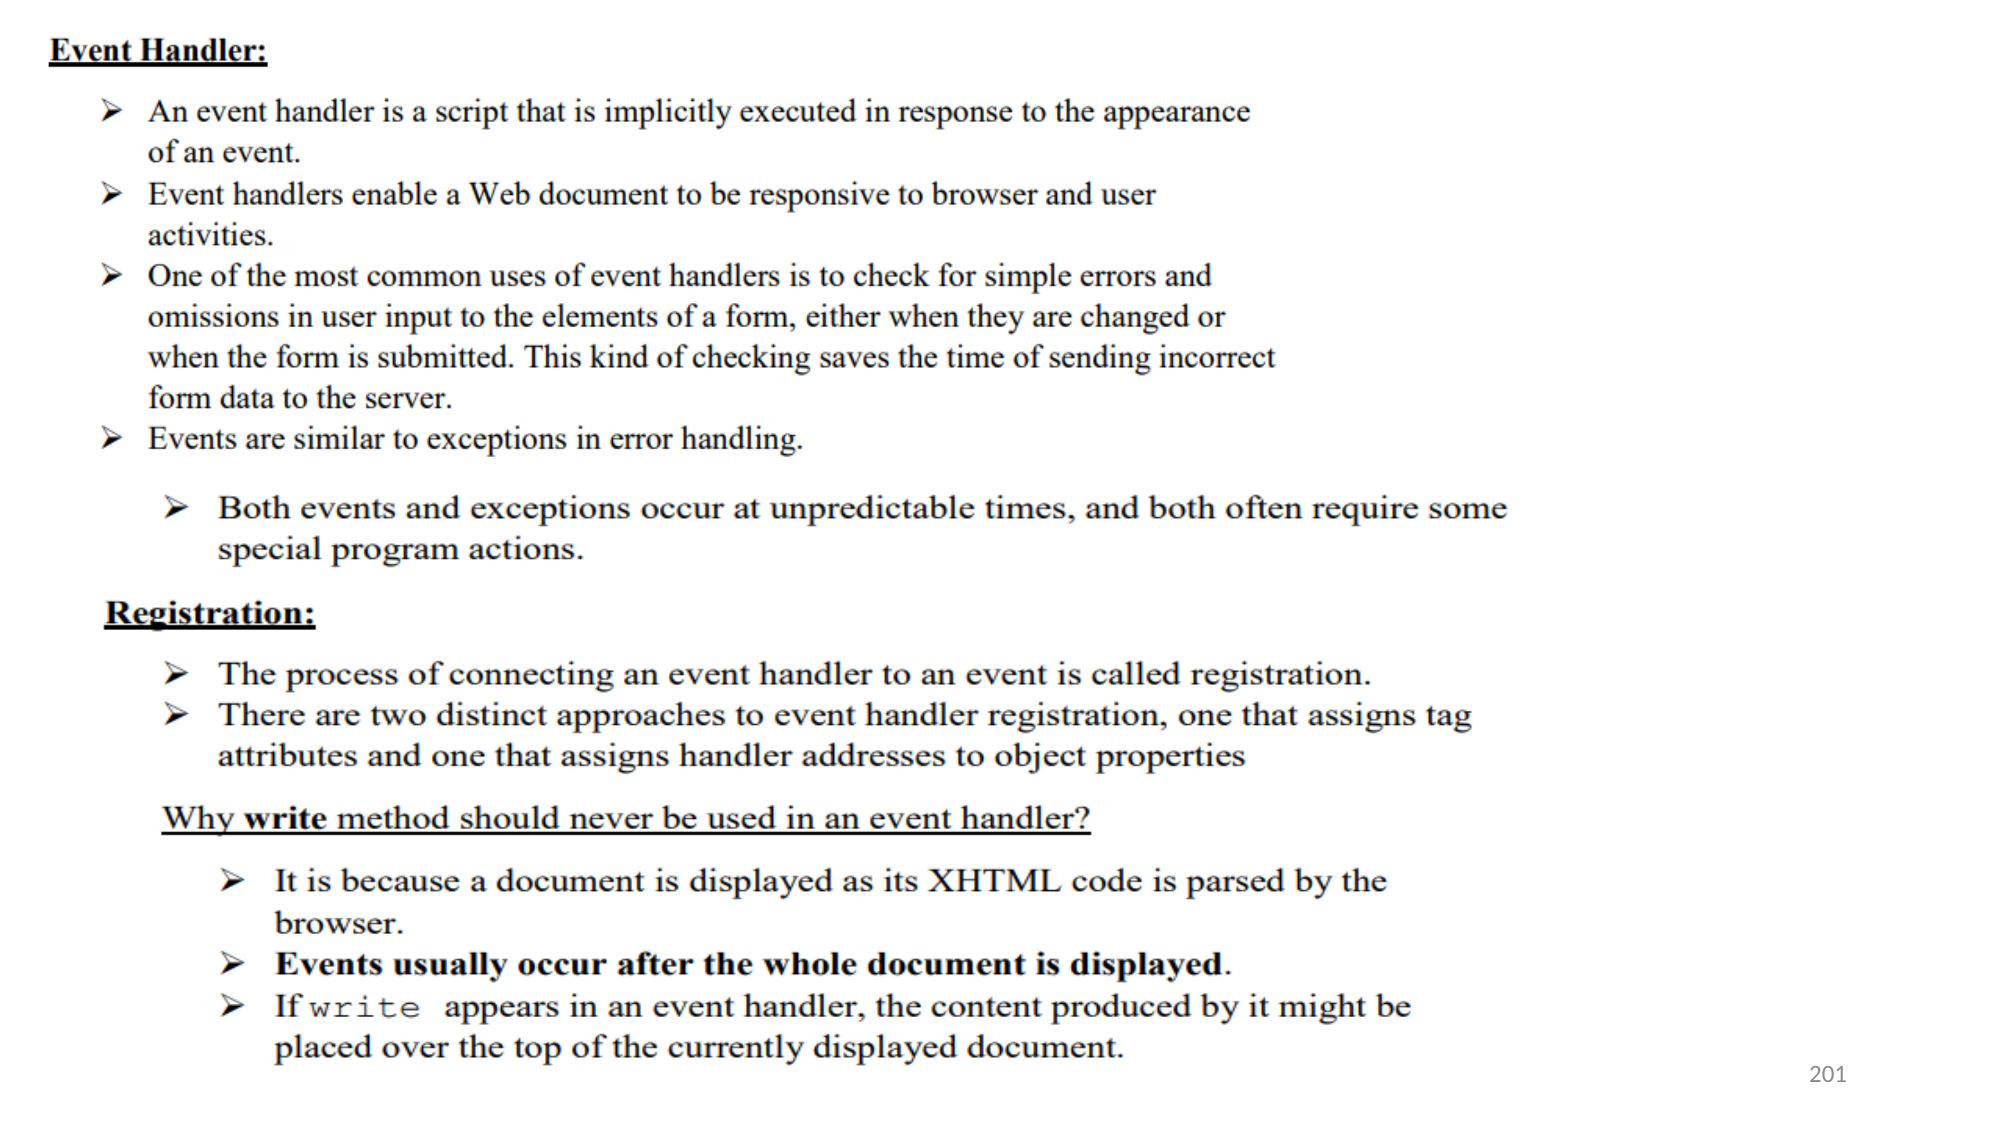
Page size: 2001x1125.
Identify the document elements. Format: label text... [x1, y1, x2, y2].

picture [24, 17, 1551, 1075]
slide_number 201 [1412, 1042, 1863, 1103]
